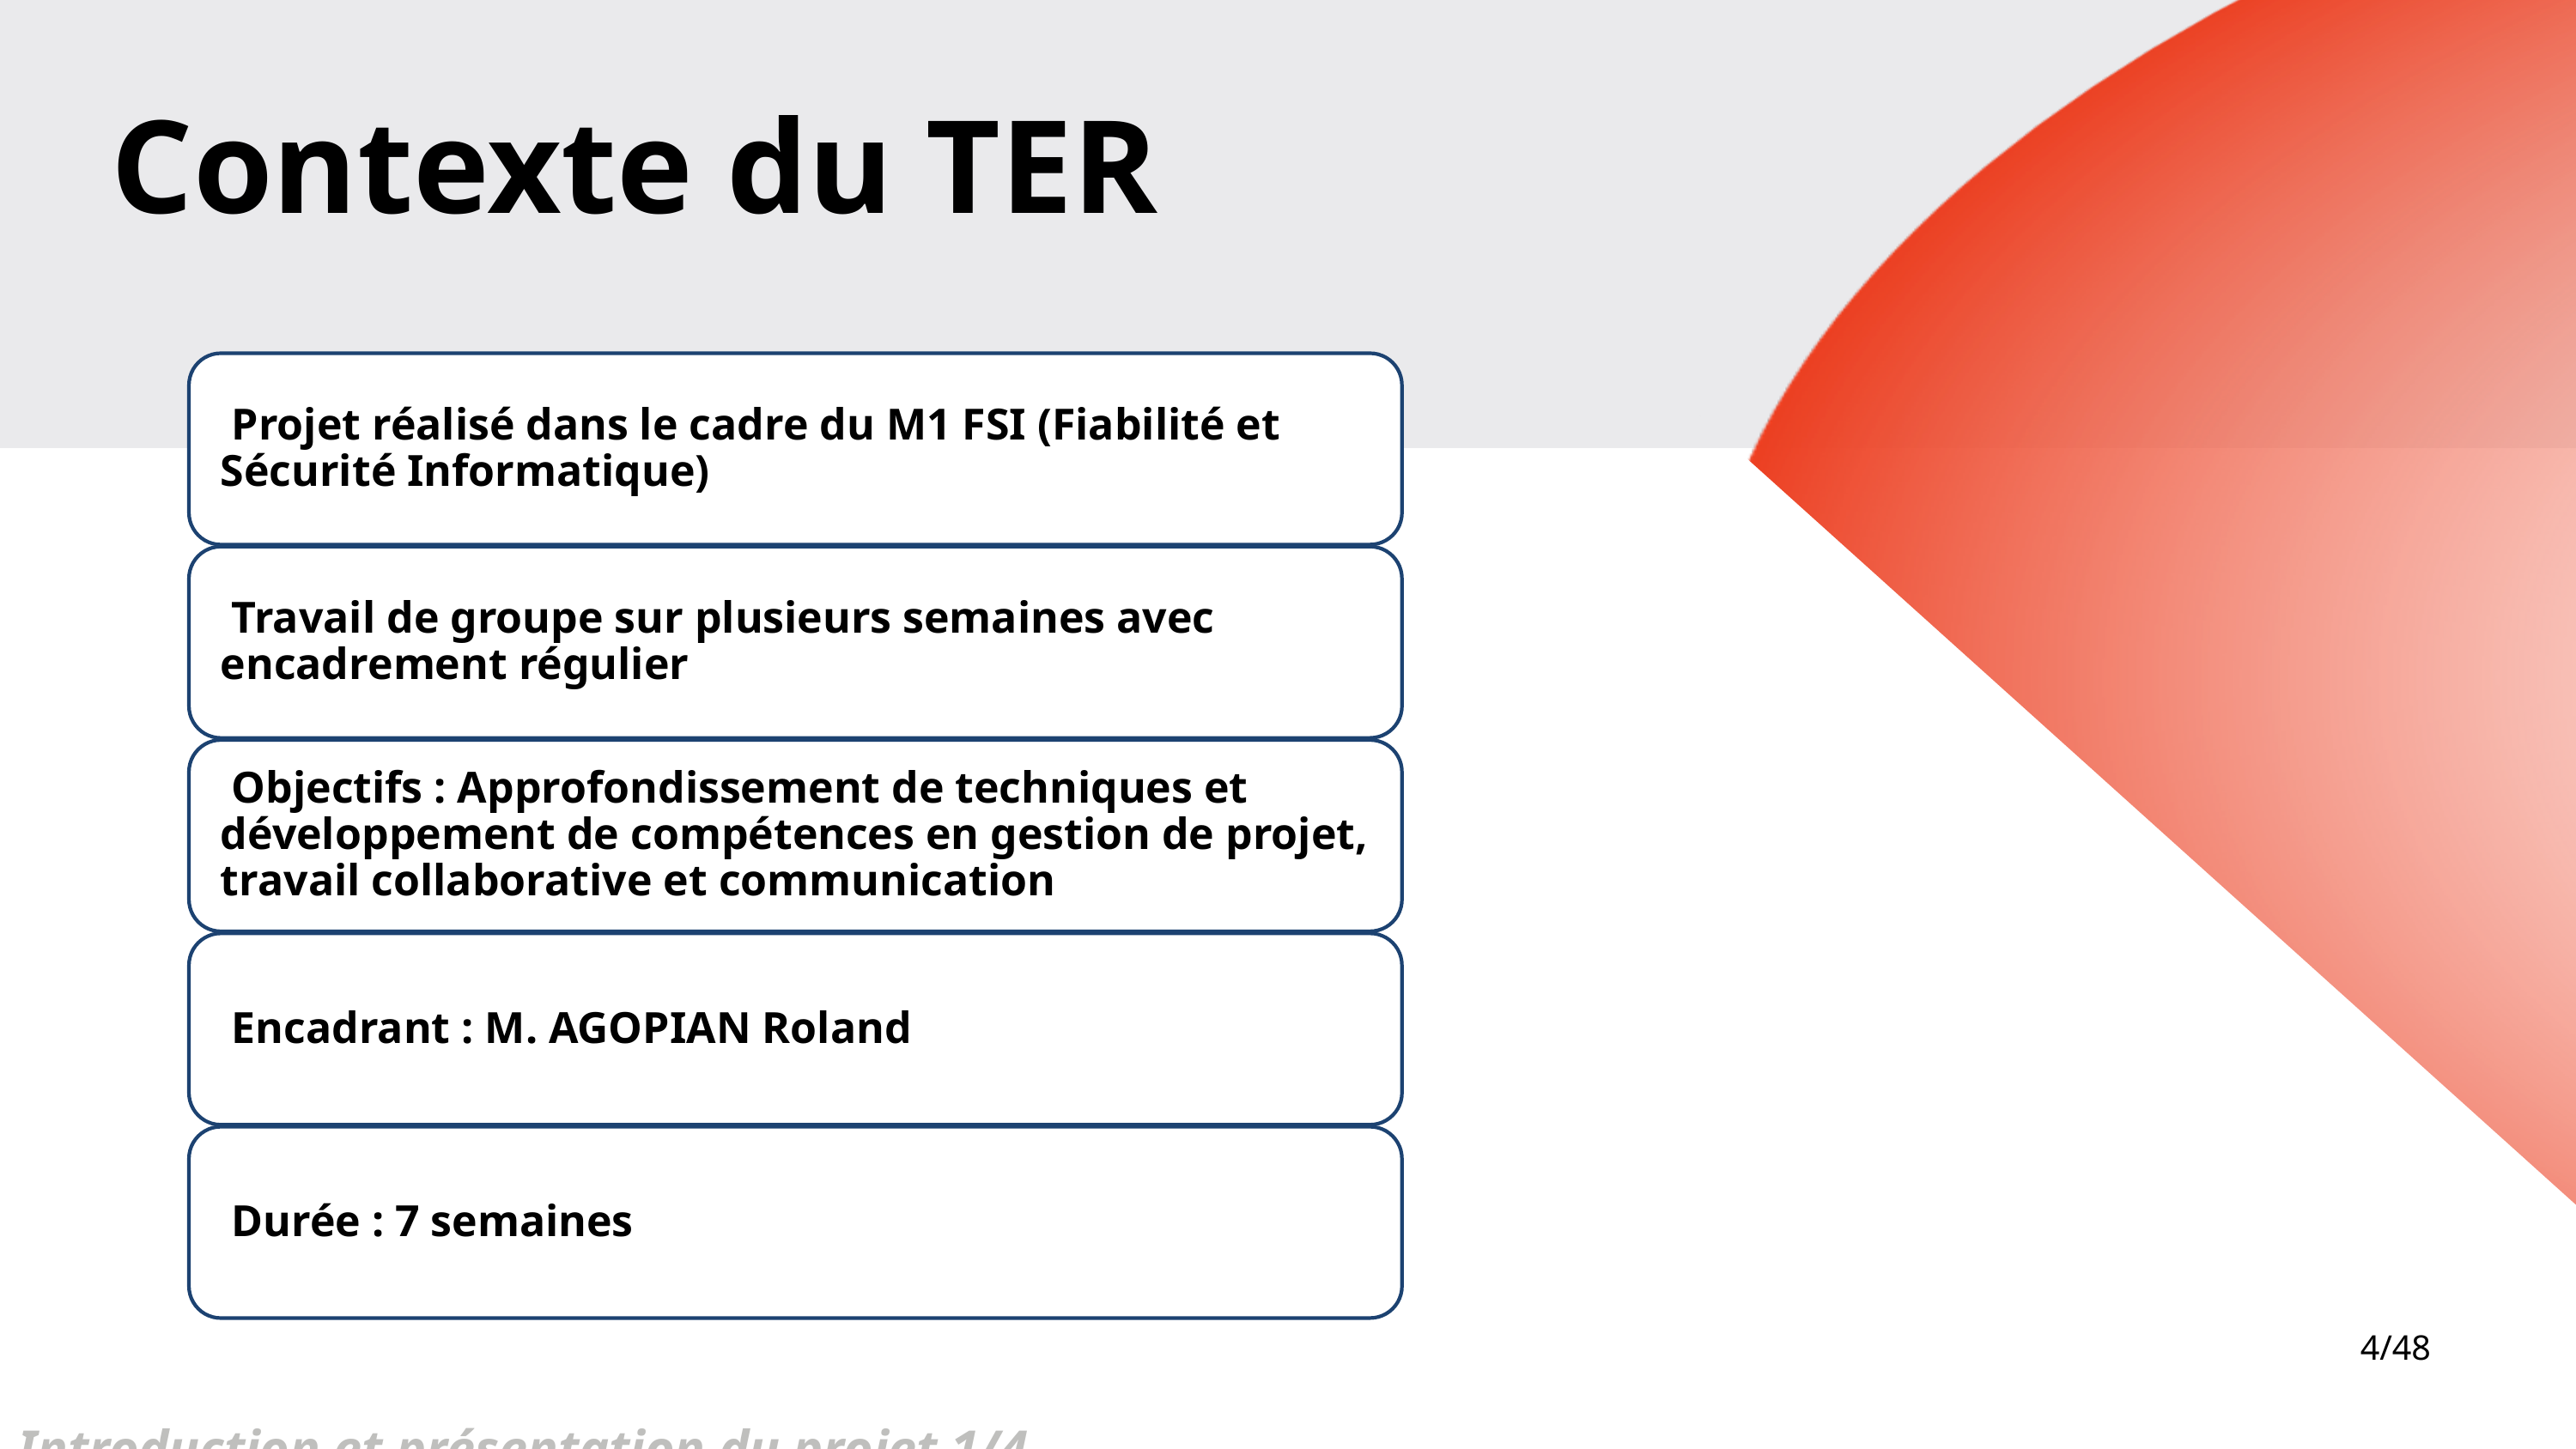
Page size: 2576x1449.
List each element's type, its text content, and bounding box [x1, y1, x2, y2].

text_box Contexte du TER [111, 84, 1771, 239]
text_box [1699, 0, 2576, 445]
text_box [0, 447, 2576, 1449]
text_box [188, 352, 1402, 1319]
